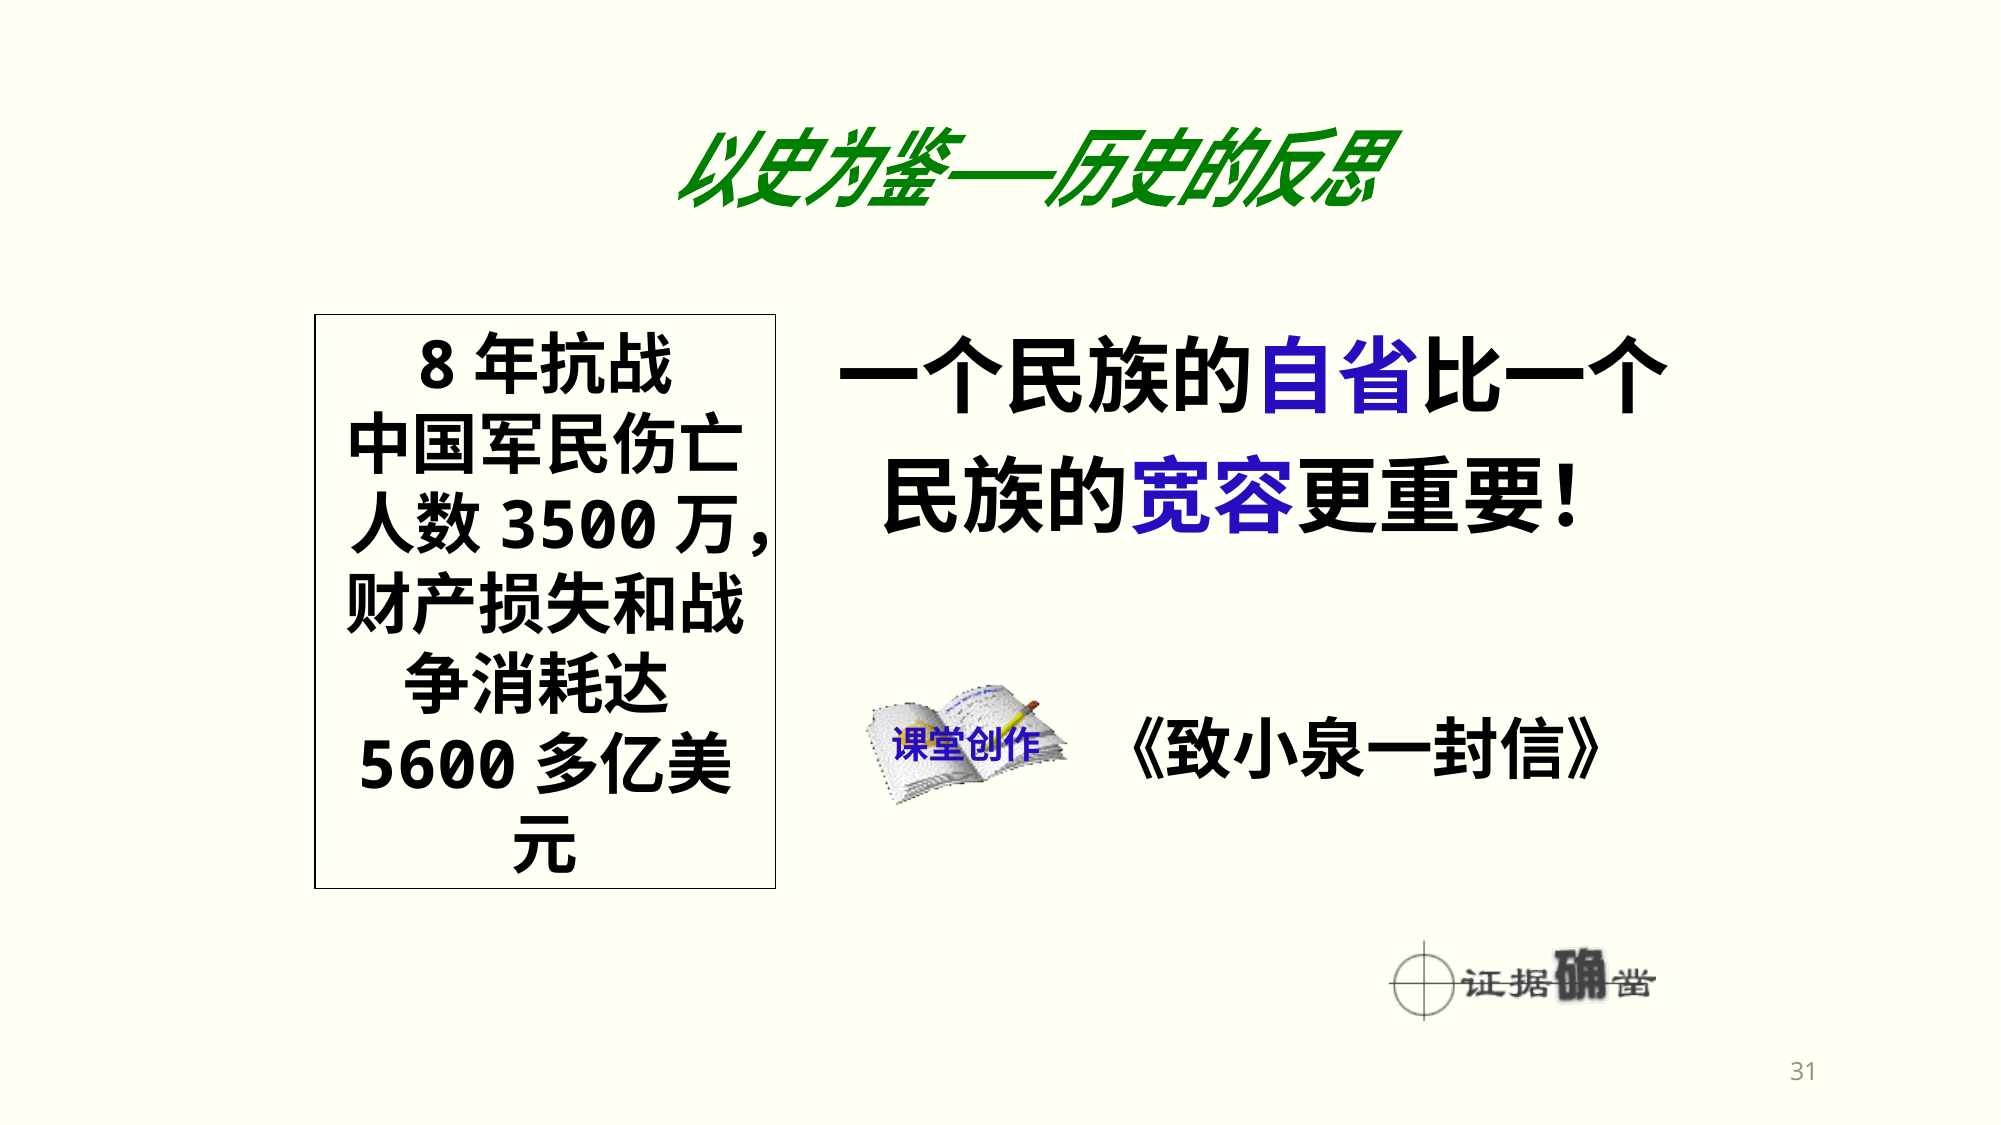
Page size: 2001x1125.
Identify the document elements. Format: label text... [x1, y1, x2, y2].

slide_number 31 [1518, 1042, 1819, 1103]
text_box 8年抗战 中国军民伤亡人数3500万， 财产损失和战争消耗达5600多亿美元 [314, 314, 776, 889]
text_box 一个民族的自省比一个民族的宽容更重要！ [799, 295, 1709, 551]
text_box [858, 659, 1768, 811]
picture [1389, 940, 1656, 1021]
